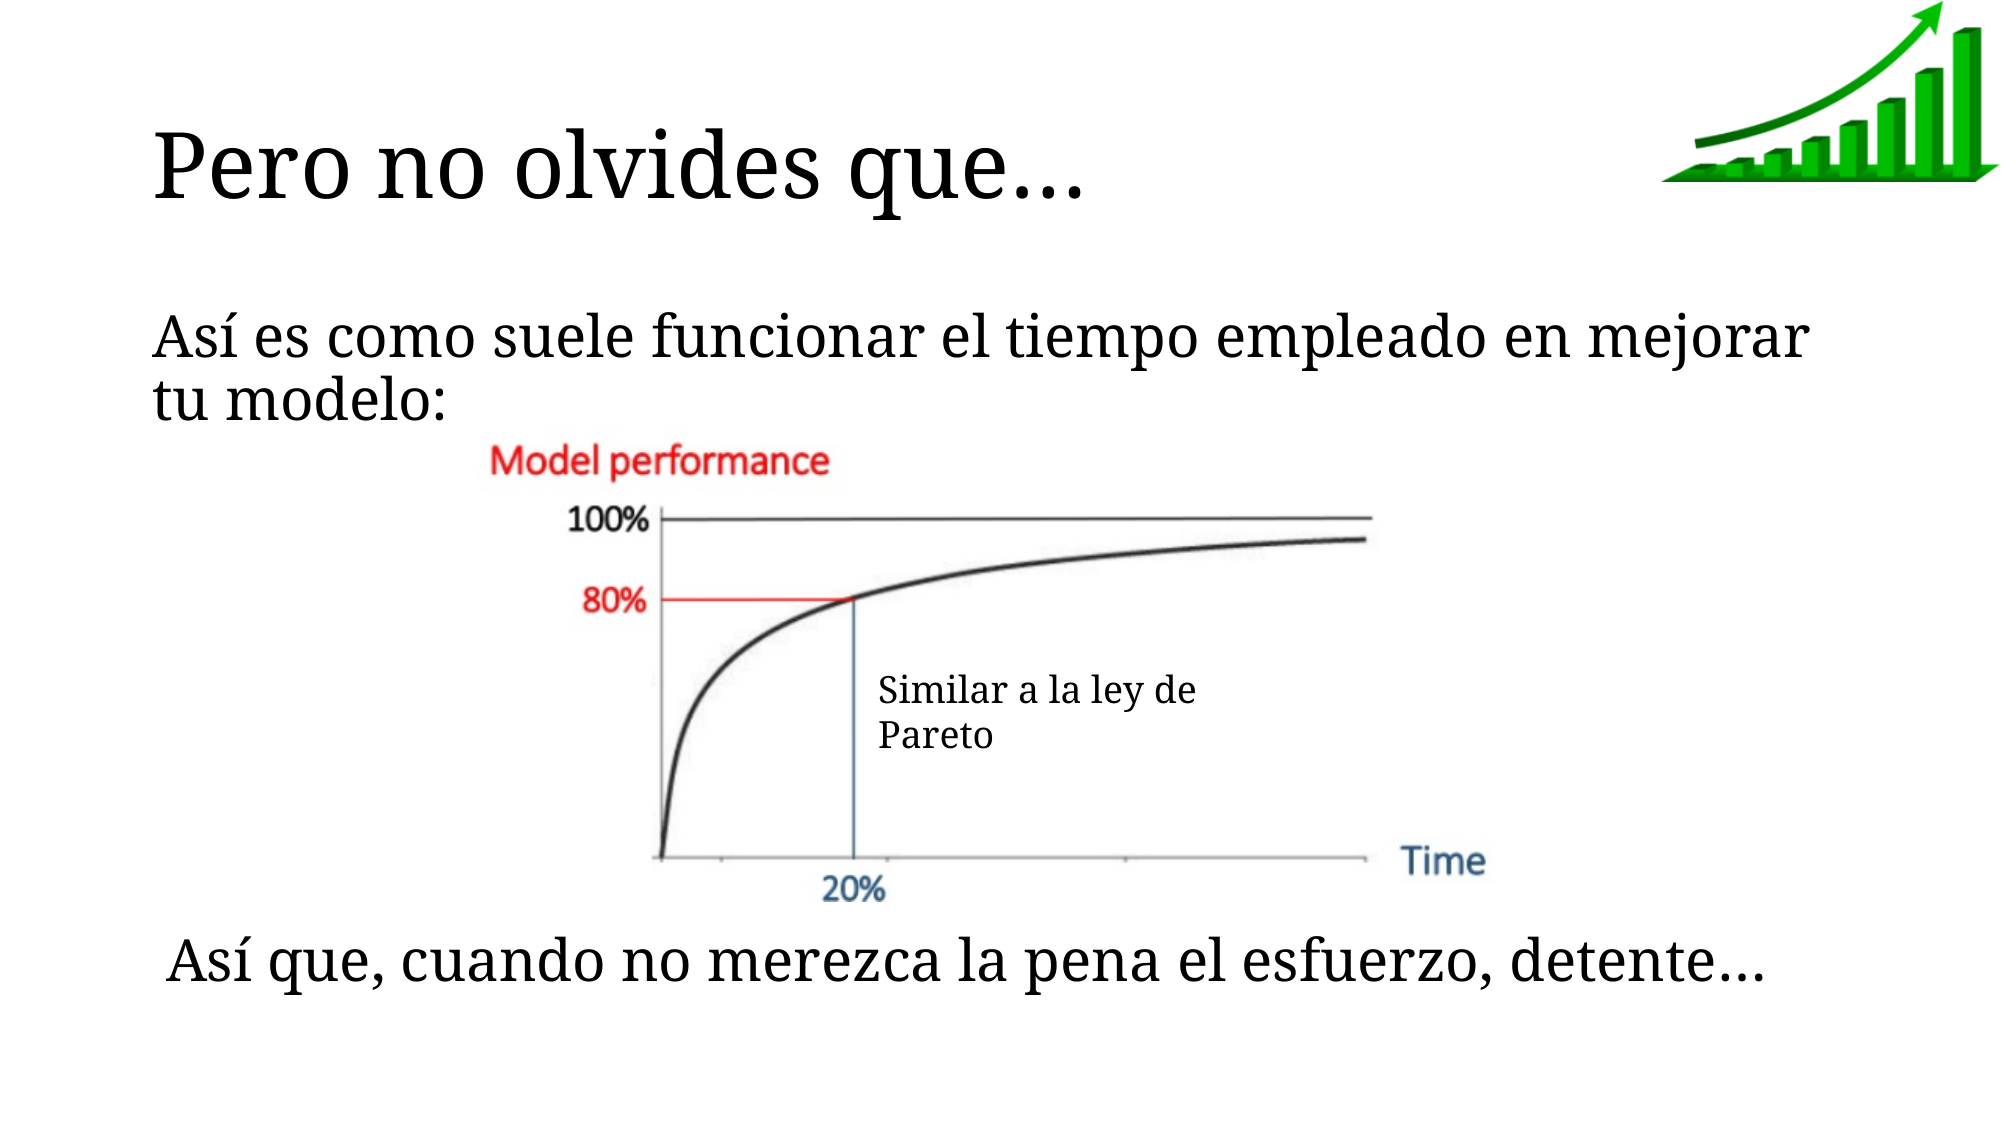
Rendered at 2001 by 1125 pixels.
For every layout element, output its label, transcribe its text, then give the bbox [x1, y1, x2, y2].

text_box Así que, cuando no merezca la pena el esfuerzo, detente… [151, 923, 1877, 1018]
picture [453, 415, 1547, 902]
title Pero no olvides que… [137, 59, 1863, 278]
picture [1661, 1, 2000, 182]
list Así es como suele funcionar el tiempo empleado en mejorar tu modelo: [137, 299, 1863, 394]
